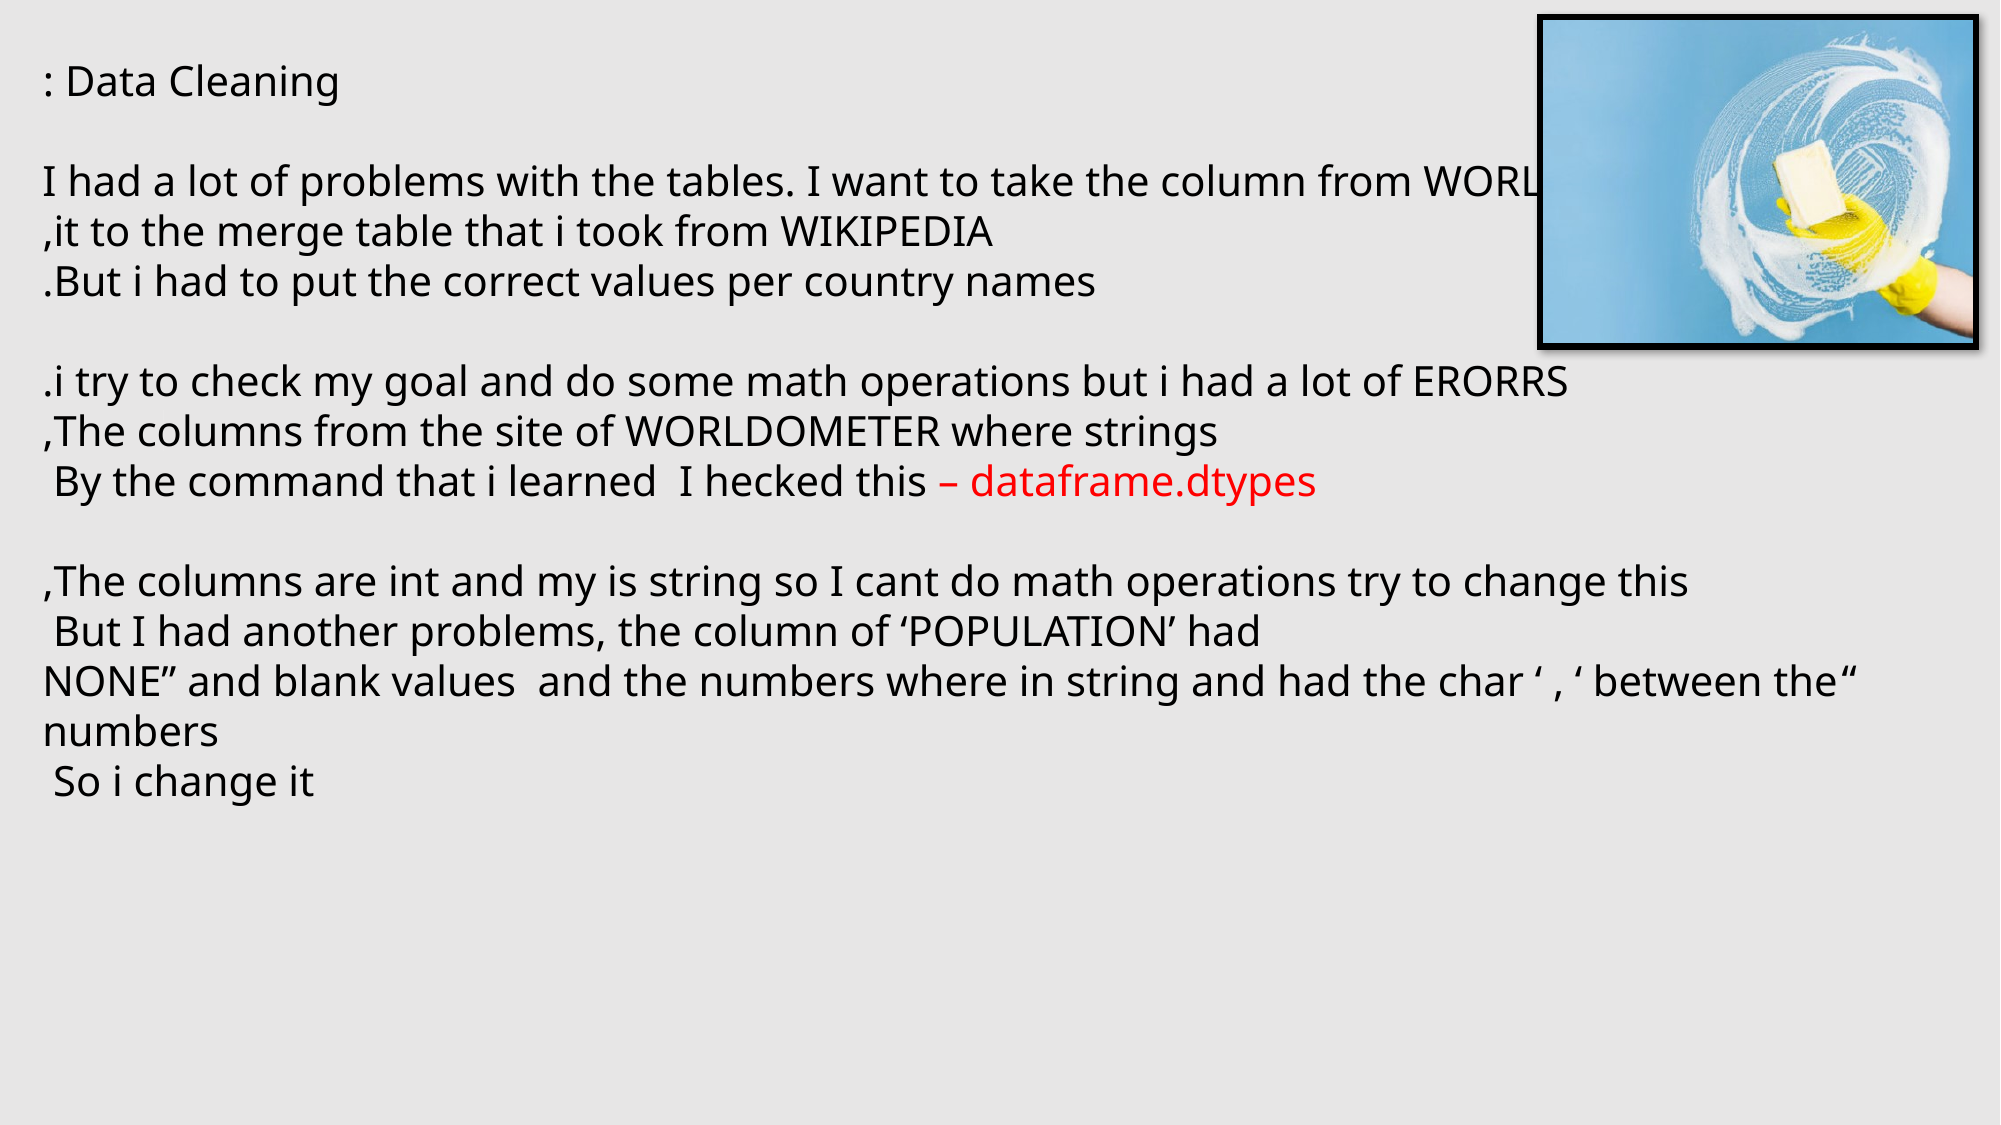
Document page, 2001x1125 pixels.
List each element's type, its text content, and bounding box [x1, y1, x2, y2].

picture [1542, 20, 1973, 344]
text_box Data Cleaning : I had a lot of problems with the tables. I want to take the column from WORLDOMETER and put it to the merge table that i took from WIKIPEDIA, But i had to put the correct values per country names. i try to check my goal and do some math operations but i had a lot of ERORRS. The columns from the site of WORLDOMETER where strings, By the command that i learned I hecked this – dataframe.dtypes The columns are int and my is string so I cant do math operations try to change this, But I had another problems, the column of ‘POPULATION’ had “NONE” and blank values and the numbers where in string and had the char ‘ , ‘ between the numbers So i change it [27, 47, 1954, 863]
